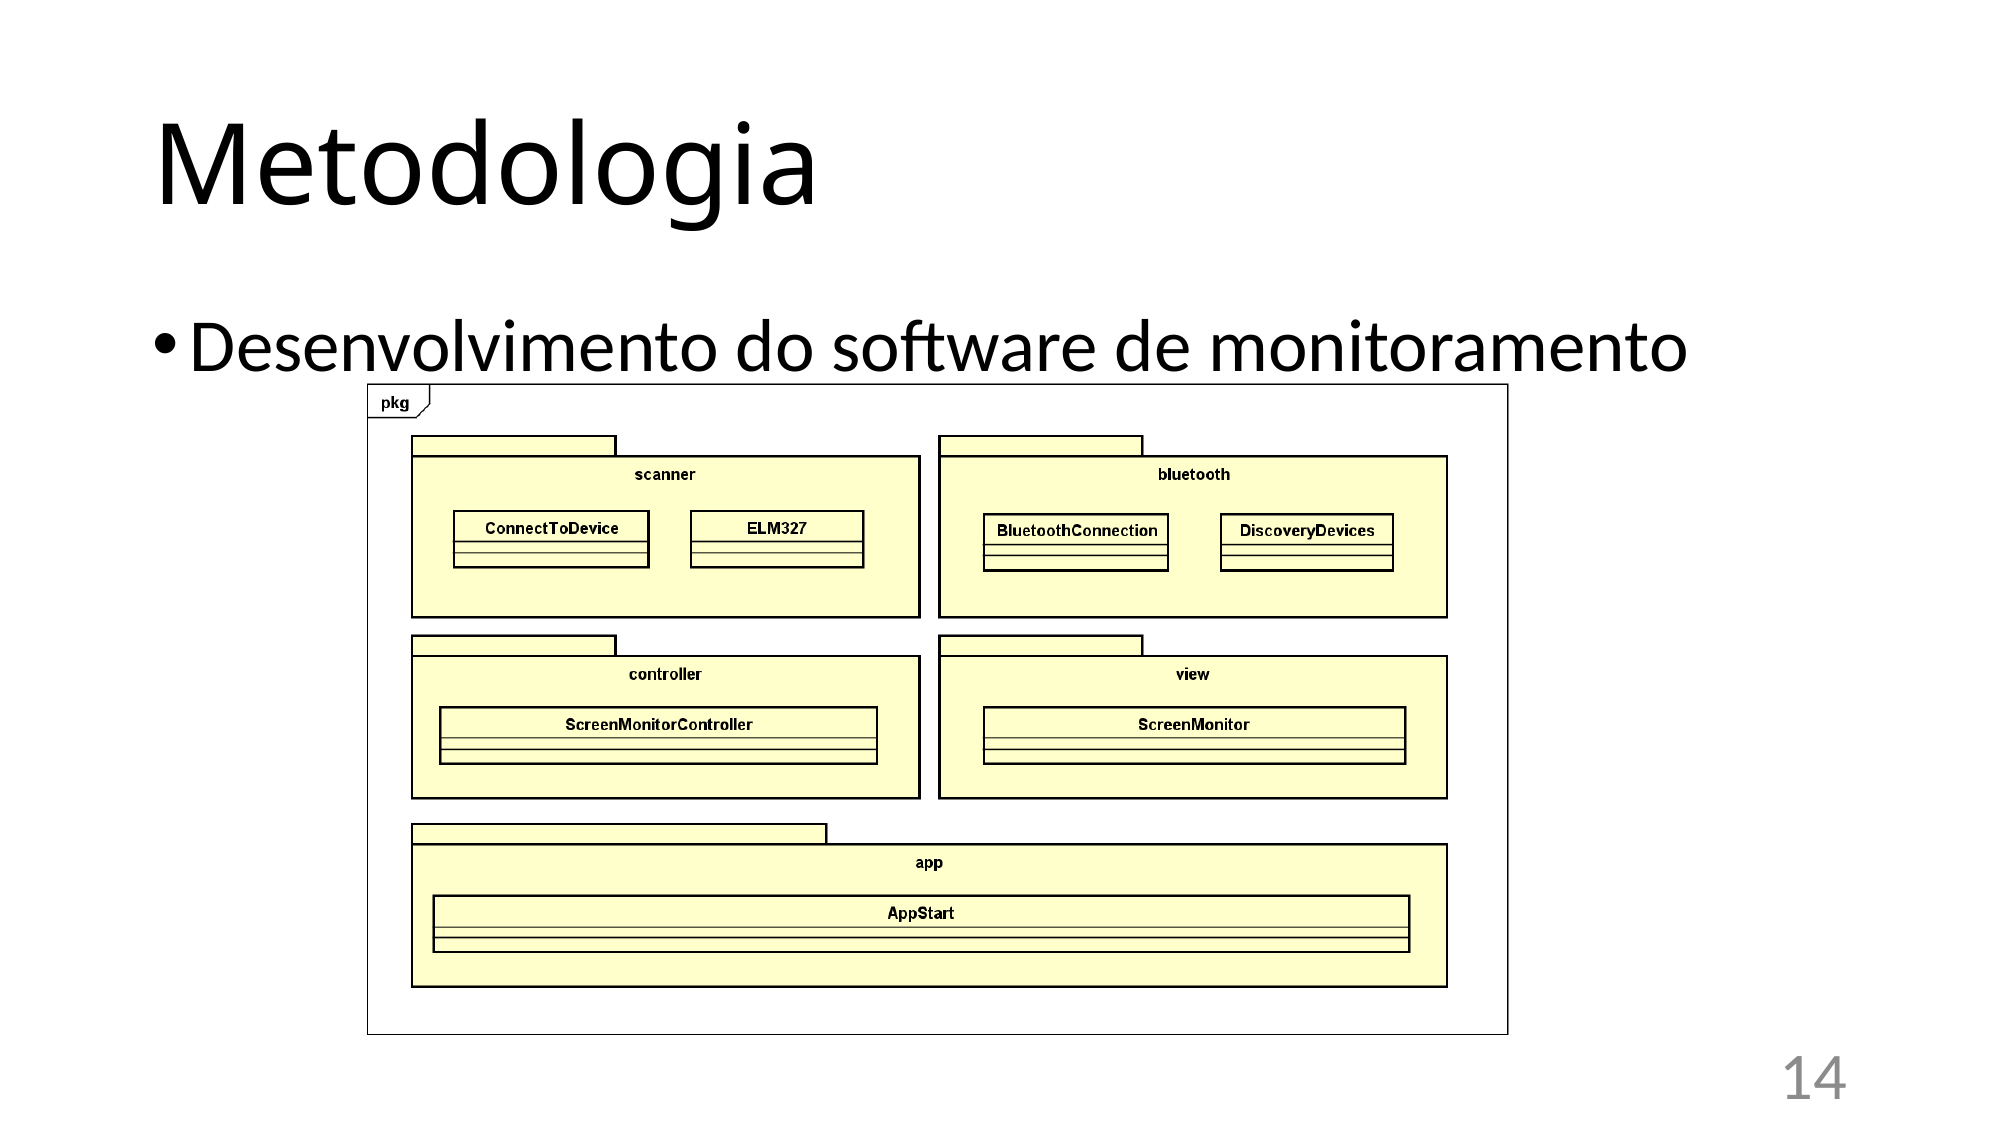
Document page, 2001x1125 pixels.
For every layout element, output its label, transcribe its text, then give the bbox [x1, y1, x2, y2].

picture [363, 379, 1513, 1039]
title Metodologia [137, 59, 1863, 278]
slide_number 14 [1412, 1042, 1863, 1103]
list Desenvolvimento do software de monitoramento [137, 299, 1863, 1014]
